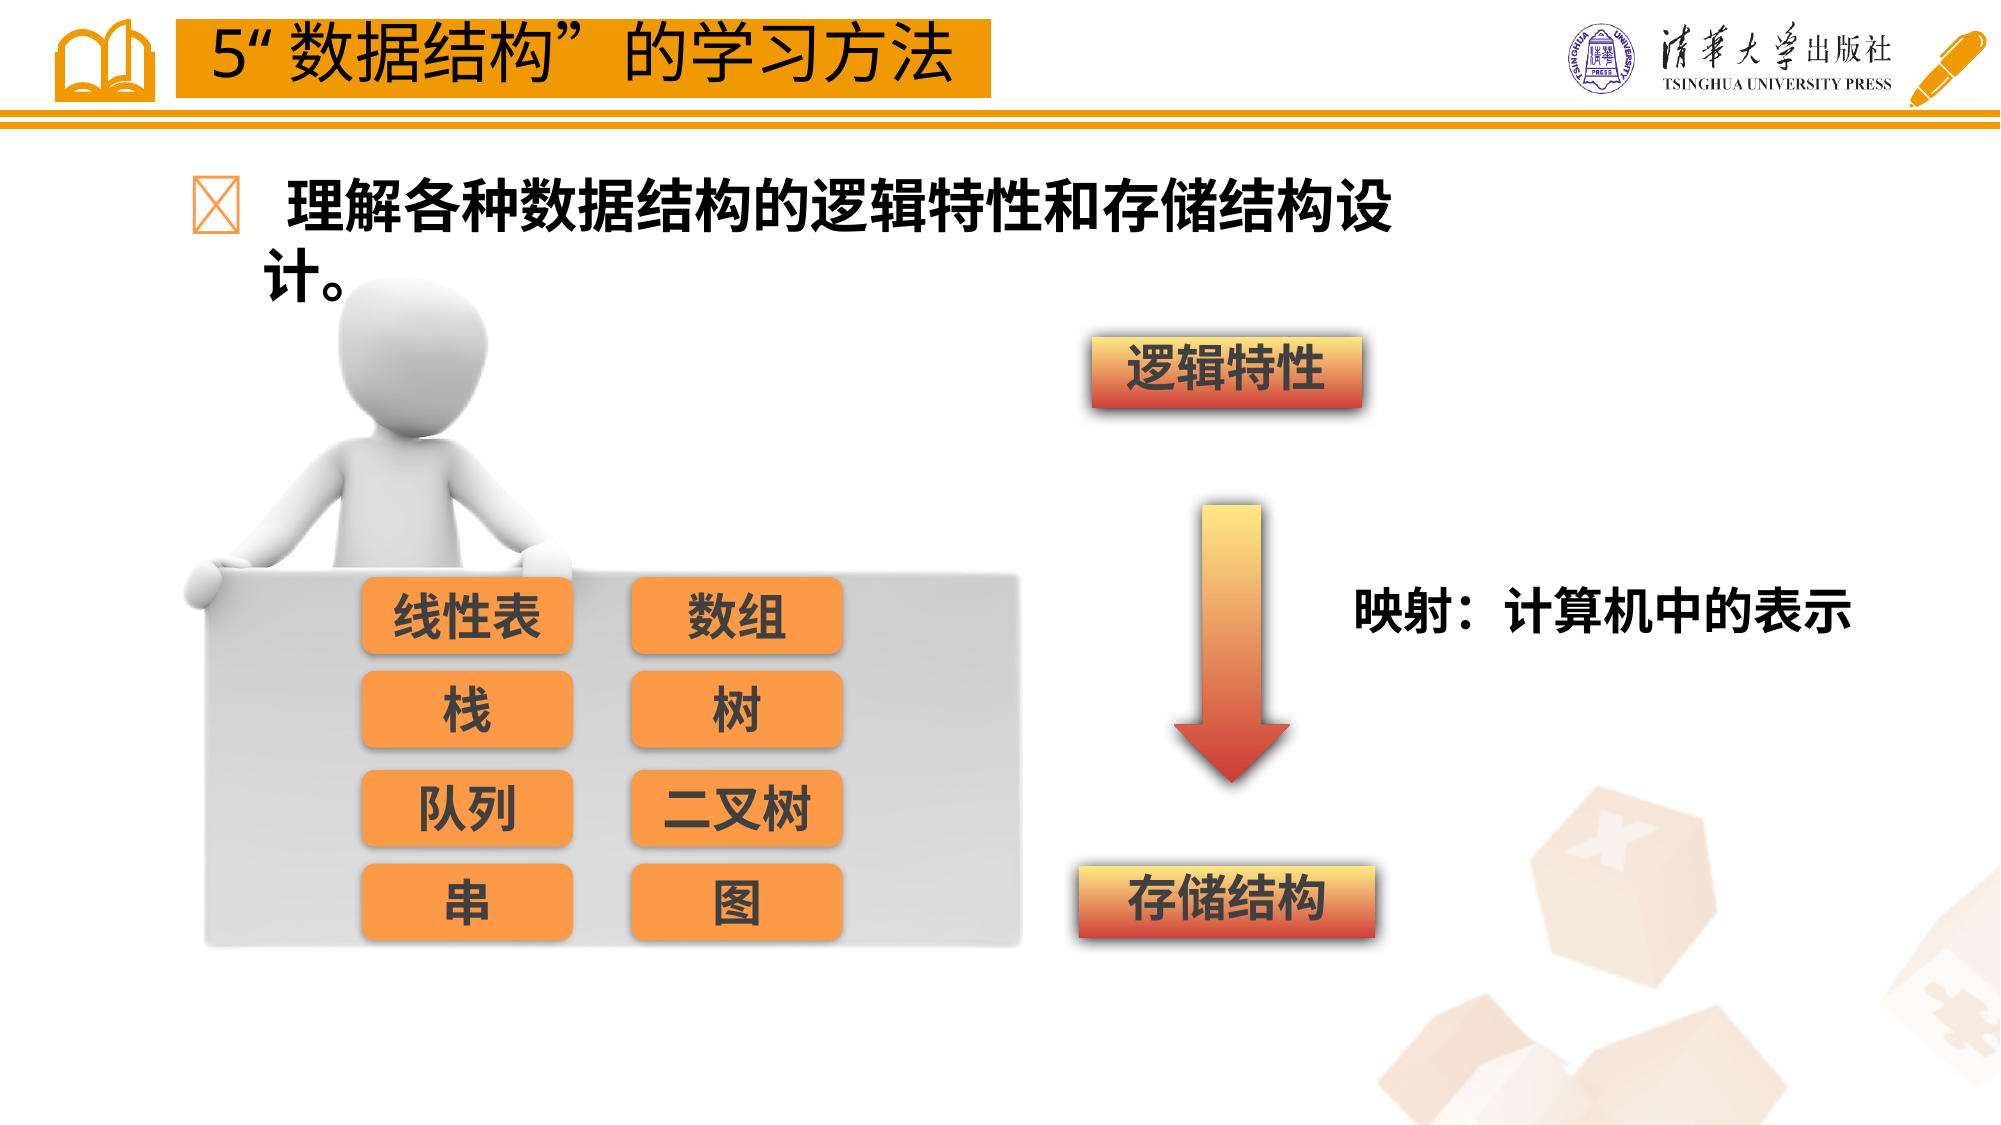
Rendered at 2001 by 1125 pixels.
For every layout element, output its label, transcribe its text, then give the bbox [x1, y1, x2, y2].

text_box 逻辑特性 [1166, 337, 1362, 408]
text_box 映射：计算机中的表示 [1338, 583, 1560, 647]
text_box 5“数据结构”的学习方法 [175, 19, 991, 45]
text_box [1173, 504, 1291, 784]
text_box 映射：计算机中的表示 [1573, 583, 1965, 647]
text_box  理解各种数据结构的逻辑特性和存储结构设计。 [1166, 162, 1469, 317]
picture [1531, 0, 1973, 149]
picture [34, 46, 1161, 1125]
picture [1936, 78, 1948, 90]
text_box 存储结构 [1166, 866, 1249, 938]
picture [1254, 836, 2000, 1125]
